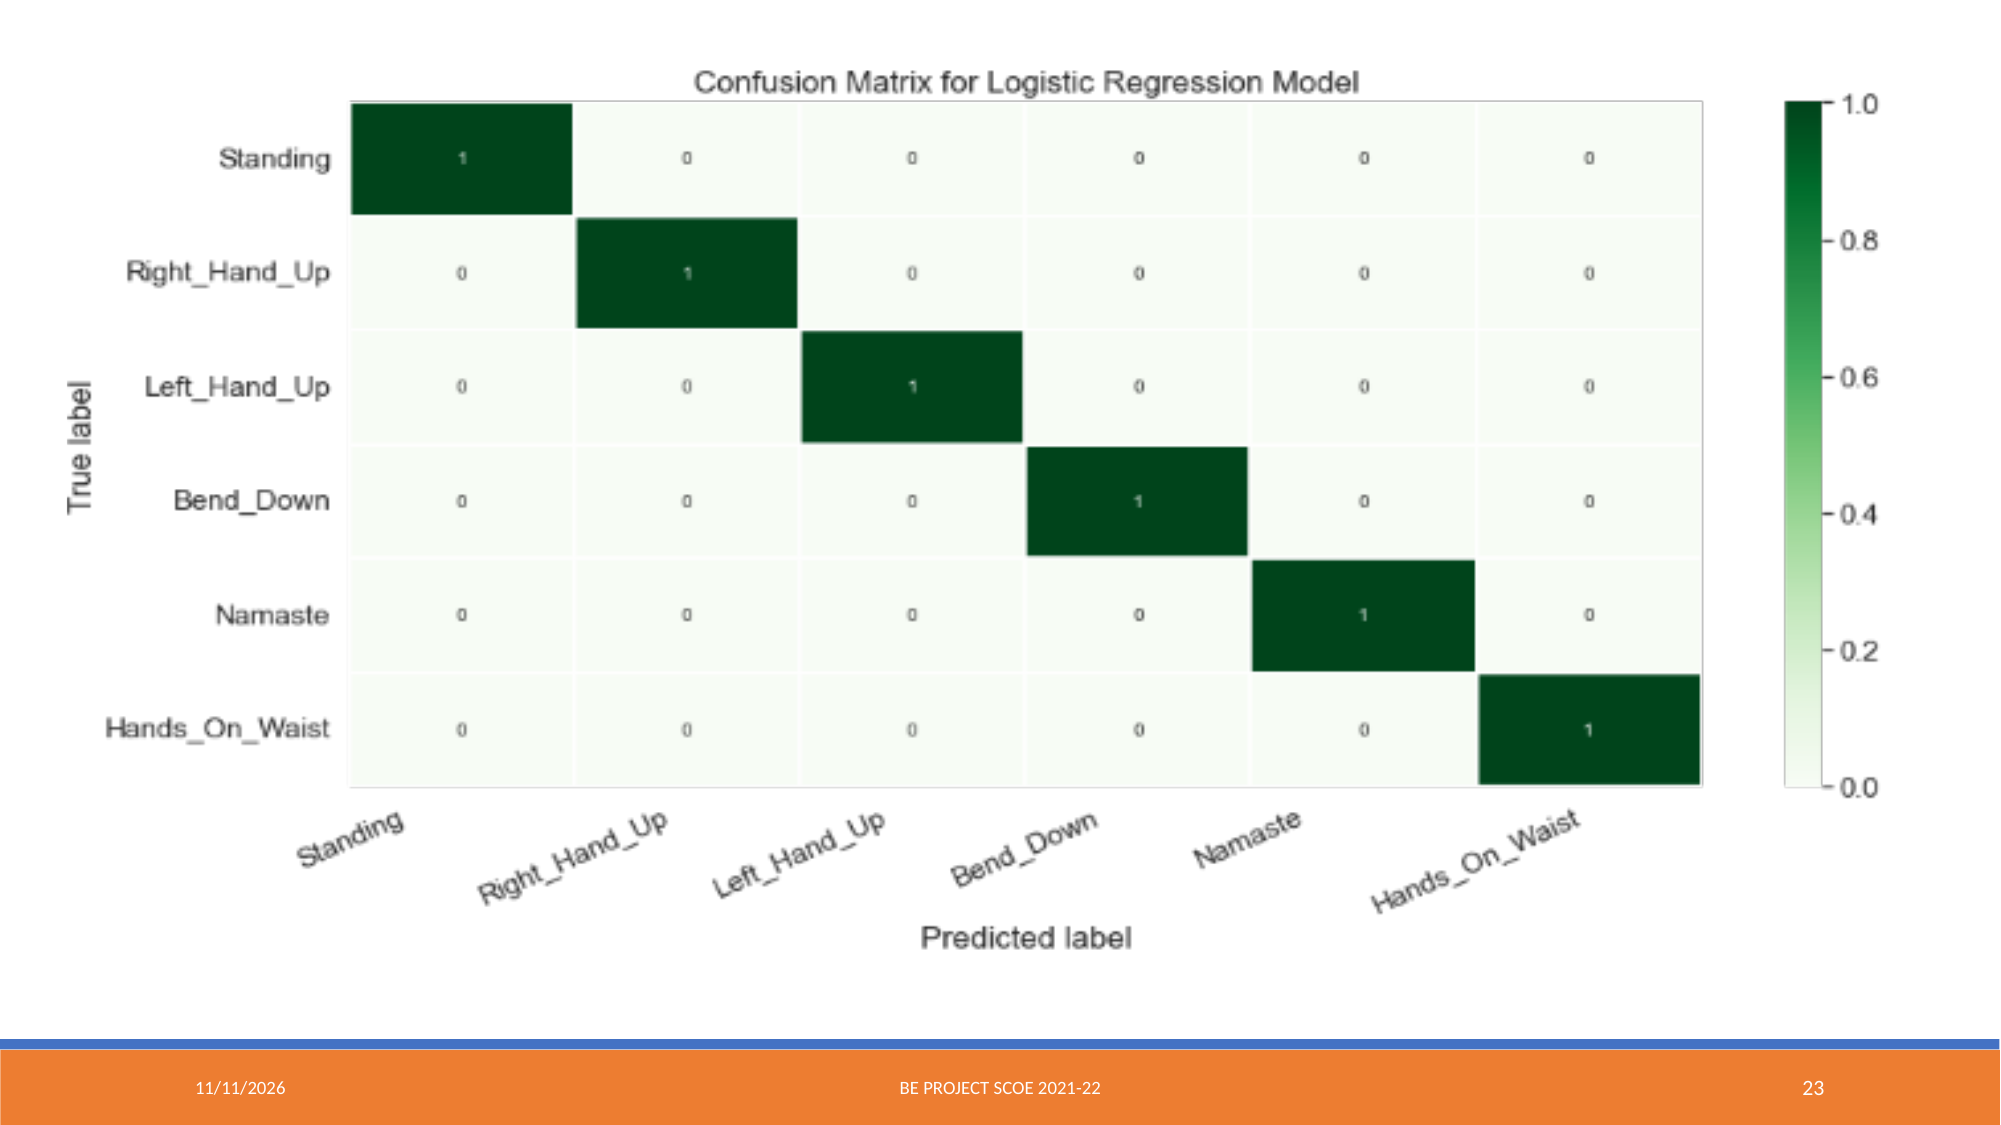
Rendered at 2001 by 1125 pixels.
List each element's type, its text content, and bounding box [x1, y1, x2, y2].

picture [66, 59, 1895, 966]
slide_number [180, 1059, 586, 1120]
footer BE Project SCOE 2021-22 [604, 1059, 1396, 1120]
slide_number 23 [1624, 1059, 1840, 1120]
